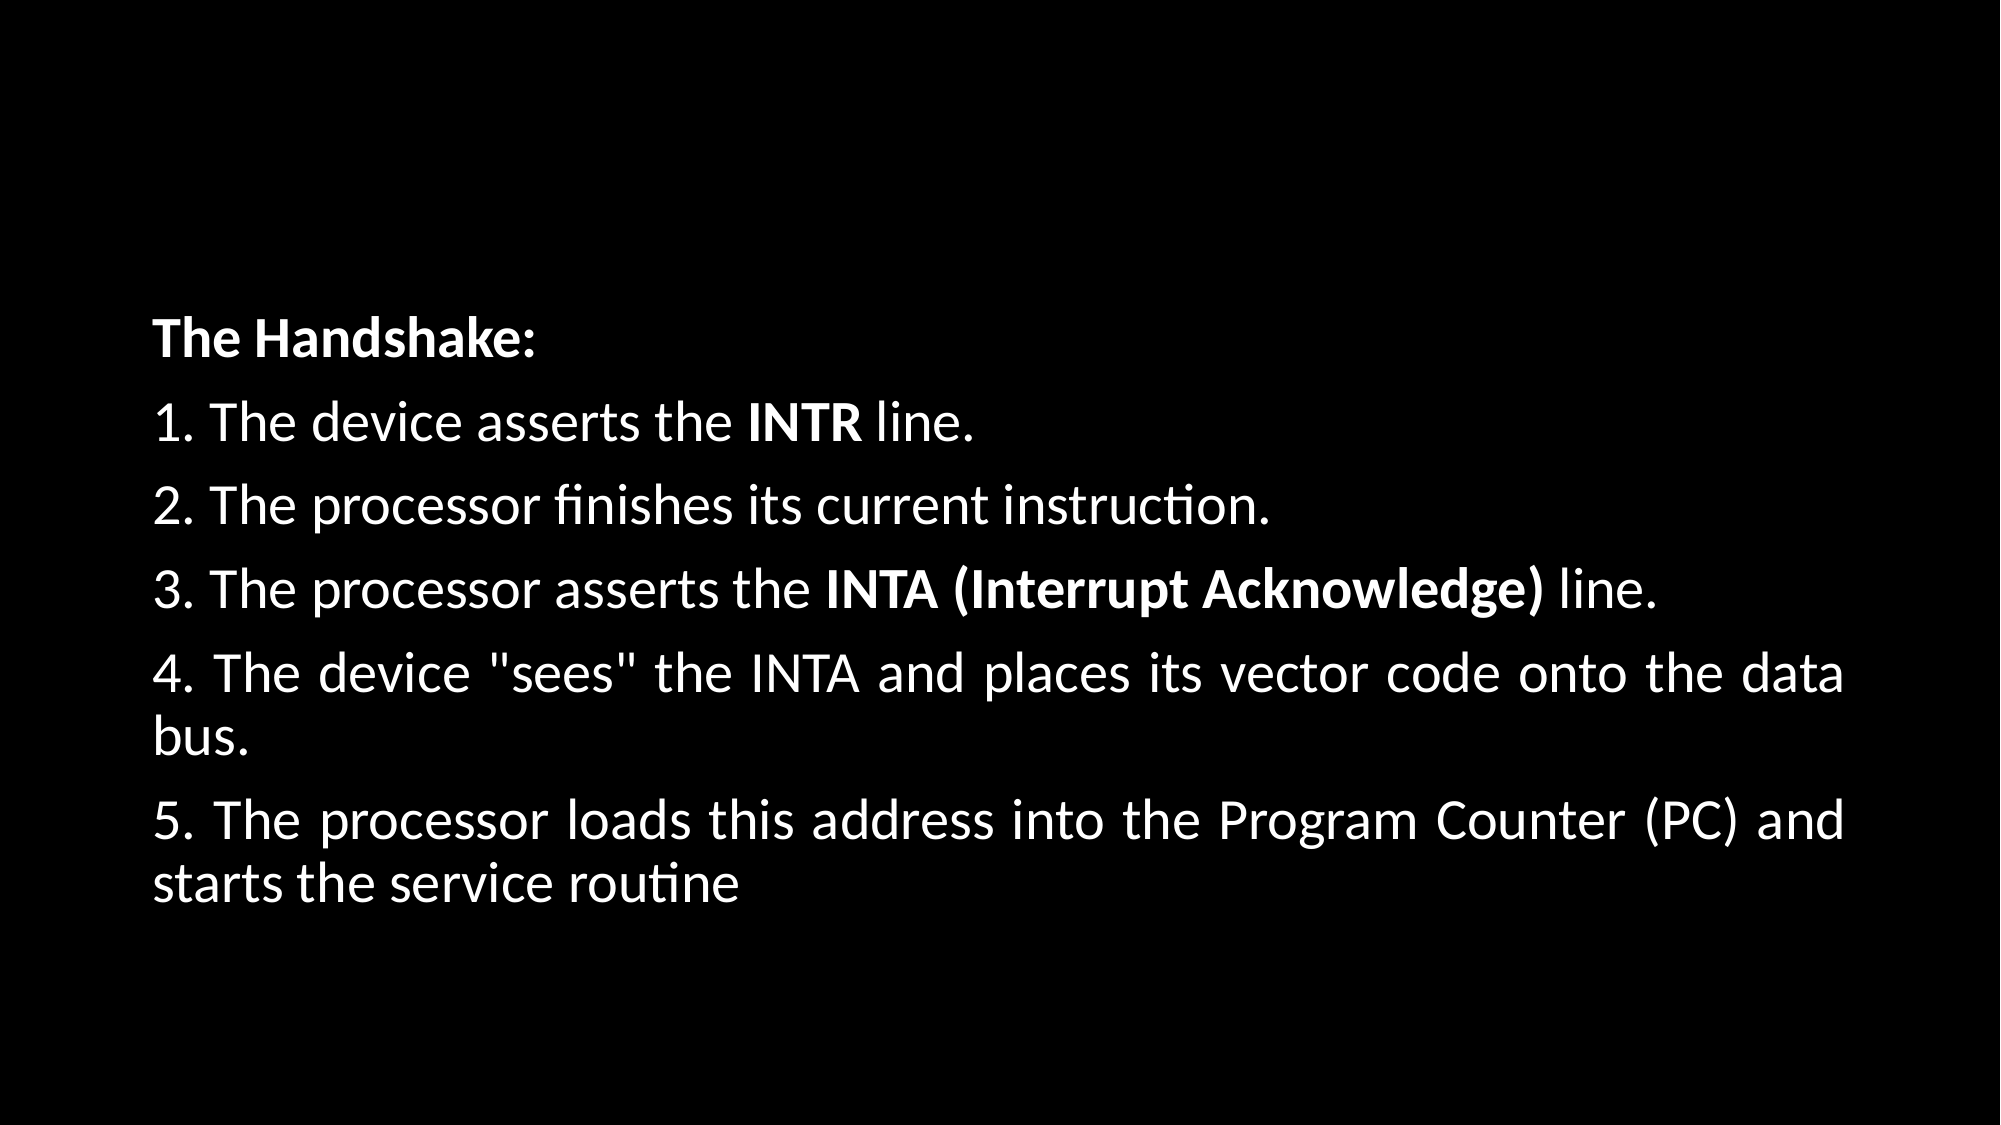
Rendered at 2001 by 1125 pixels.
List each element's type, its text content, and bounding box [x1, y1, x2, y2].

list The Handshake: 1. The device asserts the INTR line. 2. The processor finishes its current instruction. 3. The processor asserts the INTA (Interrupt Acknowledge) line. 4. The device "sees" the INTA and places its vector code onto the data bus. 5. The processor loads this address into the Program Counter (PC) and starts the service routine [137, 299, 1863, 1014]
